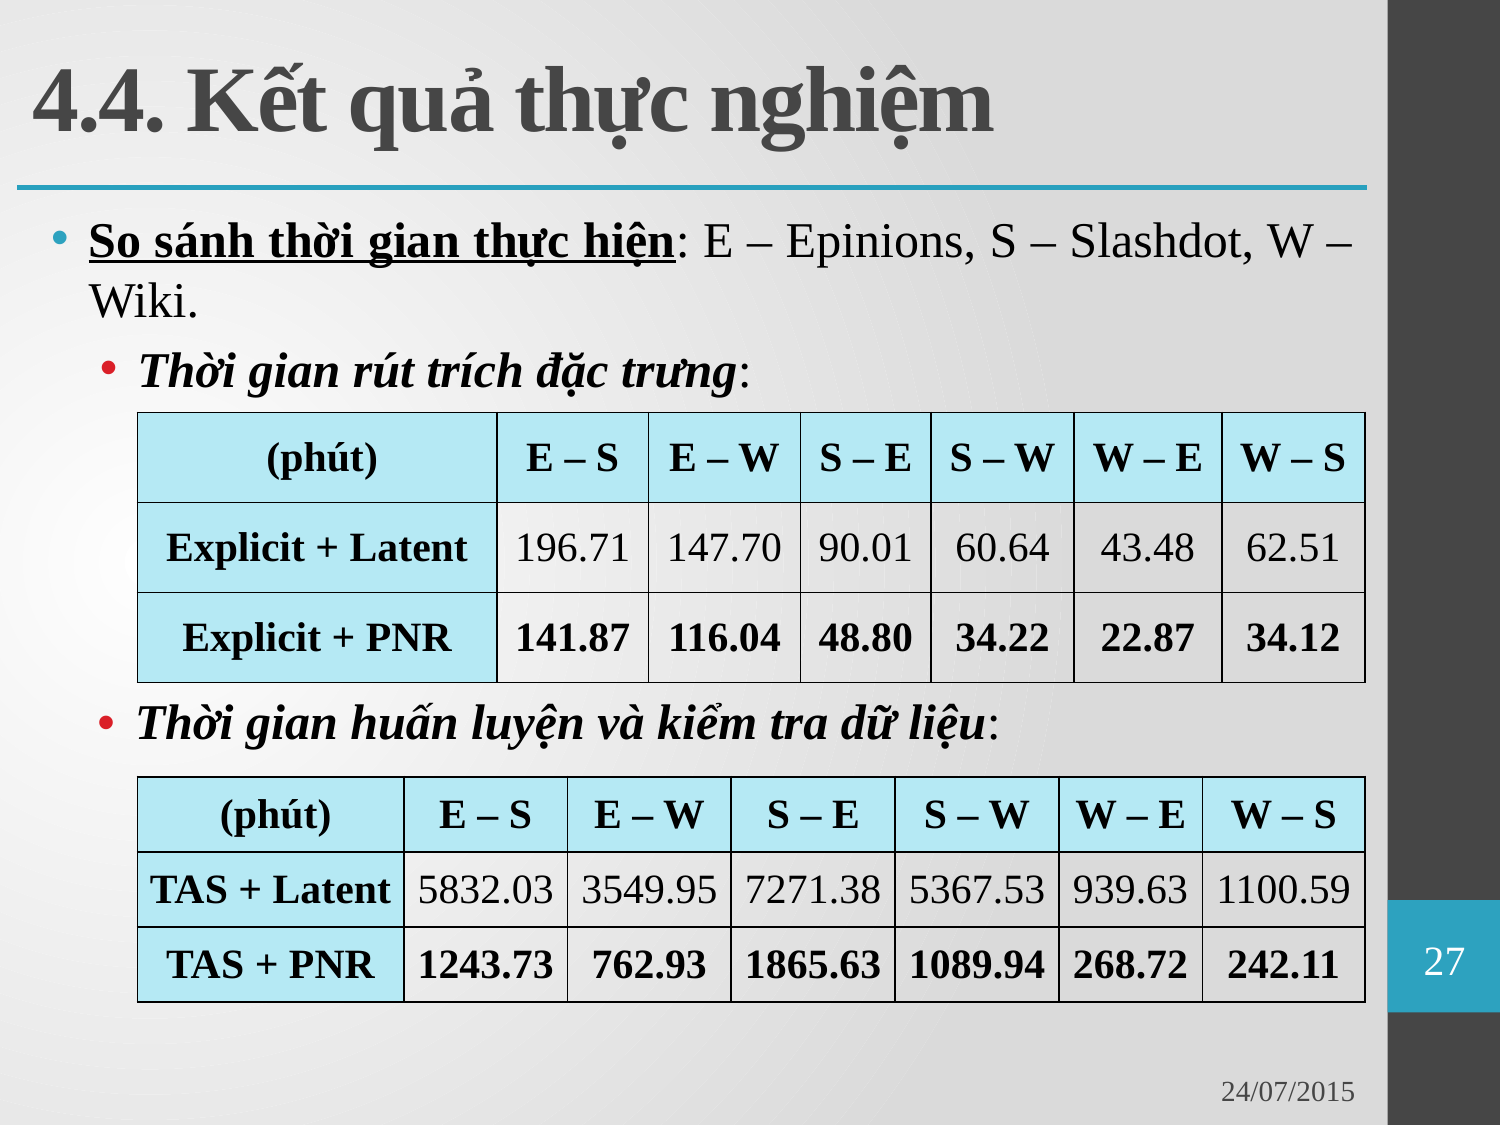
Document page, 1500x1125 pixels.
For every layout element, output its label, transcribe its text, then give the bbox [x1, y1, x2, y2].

table_header S – W [896, 778, 1058, 851]
table_header E – W [649, 413, 800, 502]
table_header (phút) [138, 778, 403, 851]
list So sánh thời gian thực hiện: E – Epinions, S – Slashdot, W – Wiki. Thời gian rút trích đặc trưng: [17, 200, 1368, 413]
table_cell 90.01 [801, 503, 930, 592]
title 4.4. Kết quả thực nghiệm [17, 0, 1368, 188]
table_header W – E [1075, 413, 1221, 502]
slide_number 27 [1397, 925, 1492, 994]
table_header S – E [732, 778, 894, 851]
table_cell 3549.95 [568, 853, 730, 926]
table_cell Explicit + PNR [138, 593, 496, 682]
table_cell 60.64 [932, 503, 1073, 592]
table_cell 116.04 [649, 593, 800, 682]
table_header E – S [405, 778, 567, 851]
table_cell 48.80 [801, 593, 930, 682]
table_cell 268.72 [1060, 928, 1202, 1001]
table_cell 34.22 [932, 593, 1073, 682]
table_cell 34.12 [1223, 593, 1364, 682]
table_cell TAS + Latent [138, 853, 403, 926]
table_cell 762.93 [568, 928, 730, 1001]
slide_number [970, 1059, 1371, 1120]
text_box Thời gian huấn luyện và kiểm tra dữ liệu: [14, 687, 1365, 775]
table_cell 1100.59 [1203, 853, 1364, 926]
table_cell TAS + PNR [138, 928, 403, 1001]
table_cell 1089.94 [896, 928, 1058, 1001]
table_cell 62.51 [1223, 503, 1364, 592]
table_header E – S [498, 413, 648, 502]
table_header S – W [932, 413, 1073, 502]
table_cell 43.48 [1075, 503, 1221, 592]
table_cell 141.87 [498, 593, 648, 682]
table_cell 1243.73 [405, 928, 567, 1001]
table_cell 5367.53 [896, 853, 1058, 926]
table_header S – E [801, 413, 930, 502]
table_header W – S [1223, 413, 1364, 502]
table_cell 242.11 [1203, 928, 1364, 1001]
table_cell 196.71 [498, 503, 648, 592]
table_cell 1865.63 [732, 928, 894, 1001]
table_cell 22.87 [1075, 593, 1221, 682]
table_header E – W [568, 778, 730, 851]
table_cell Explicit + Latent [138, 503, 496, 592]
table_cell 5832.03 [405, 853, 567, 926]
table_header W – E [1060, 778, 1202, 851]
table_cell 147.70 [649, 503, 800, 592]
table_cell 7271.38 [732, 853, 894, 926]
table_cell 939.63 [1060, 853, 1202, 926]
table_header (phút) [138, 413, 496, 502]
table_header W – S [1203, 778, 1364, 851]
